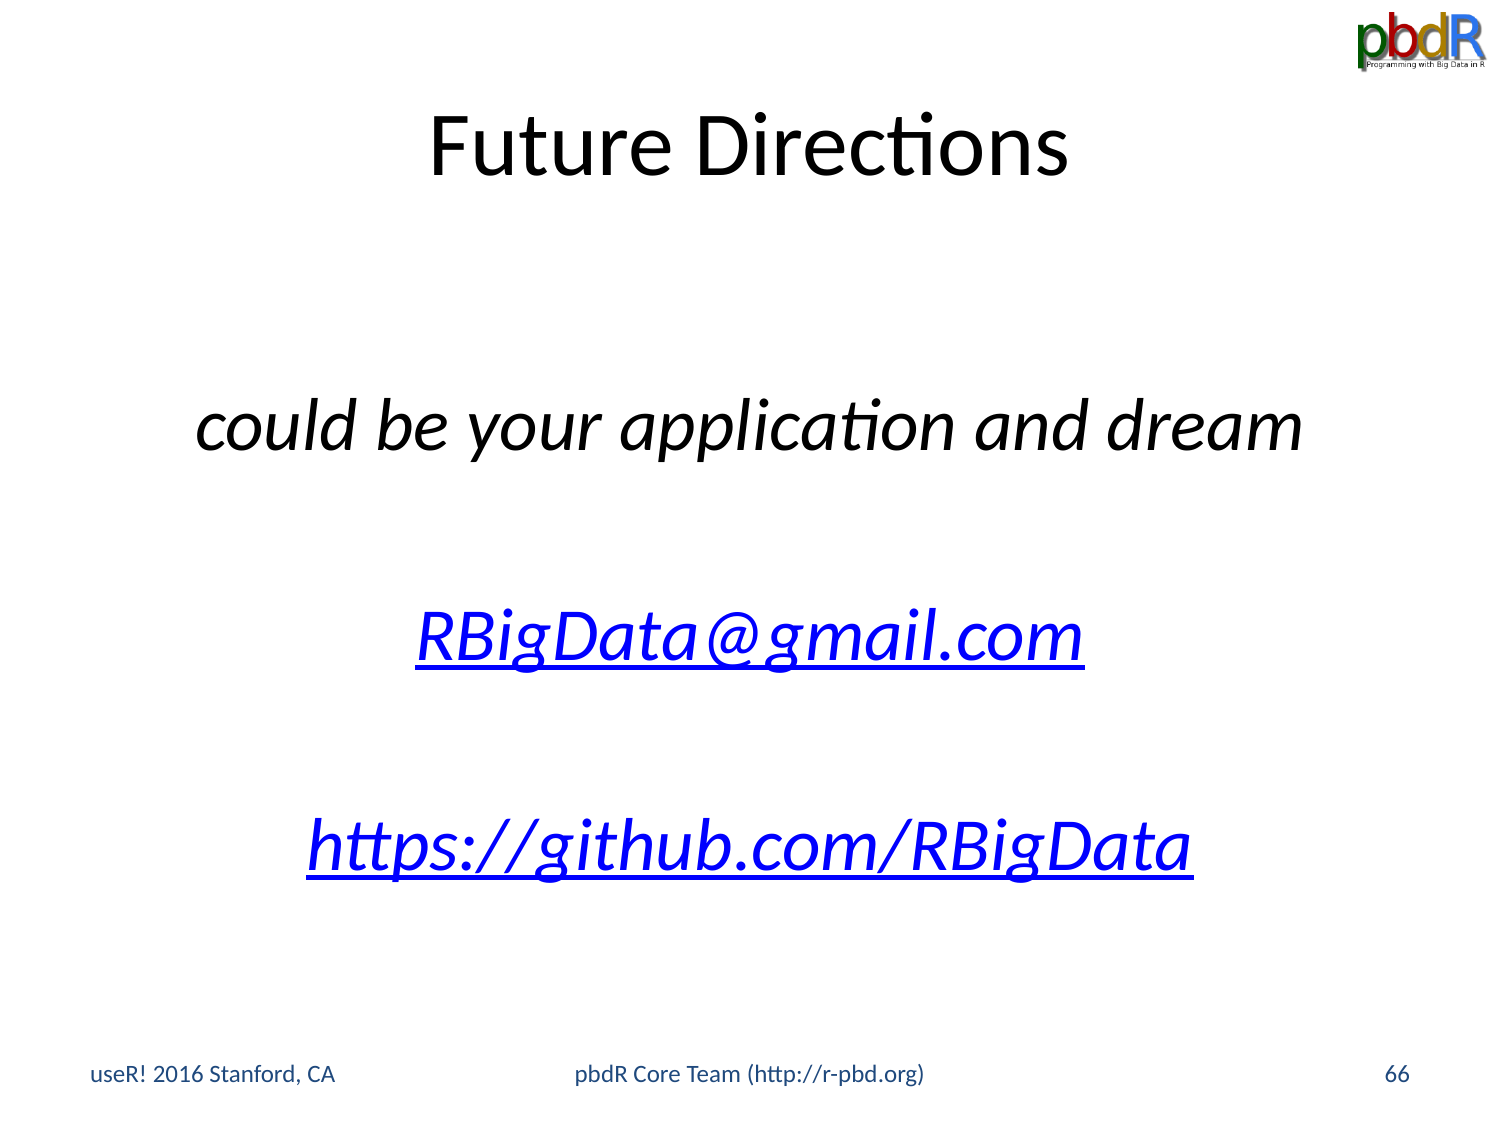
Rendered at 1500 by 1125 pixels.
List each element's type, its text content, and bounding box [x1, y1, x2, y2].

footer pbdR Core Team (http://r-pbd.org) [512, 1042, 988, 1103]
slide_number useR! 2016 Stanford, CA [75, 1042, 425, 1103]
slide_number 66 [1074, 1042, 1425, 1103]
picture [1358, 12, 1488, 73]
list could be your application and dream RBigData@gmail.com https://github.com/RBigData [75, 262, 1425, 1005]
title Future Directions [75, 45, 1425, 233]
